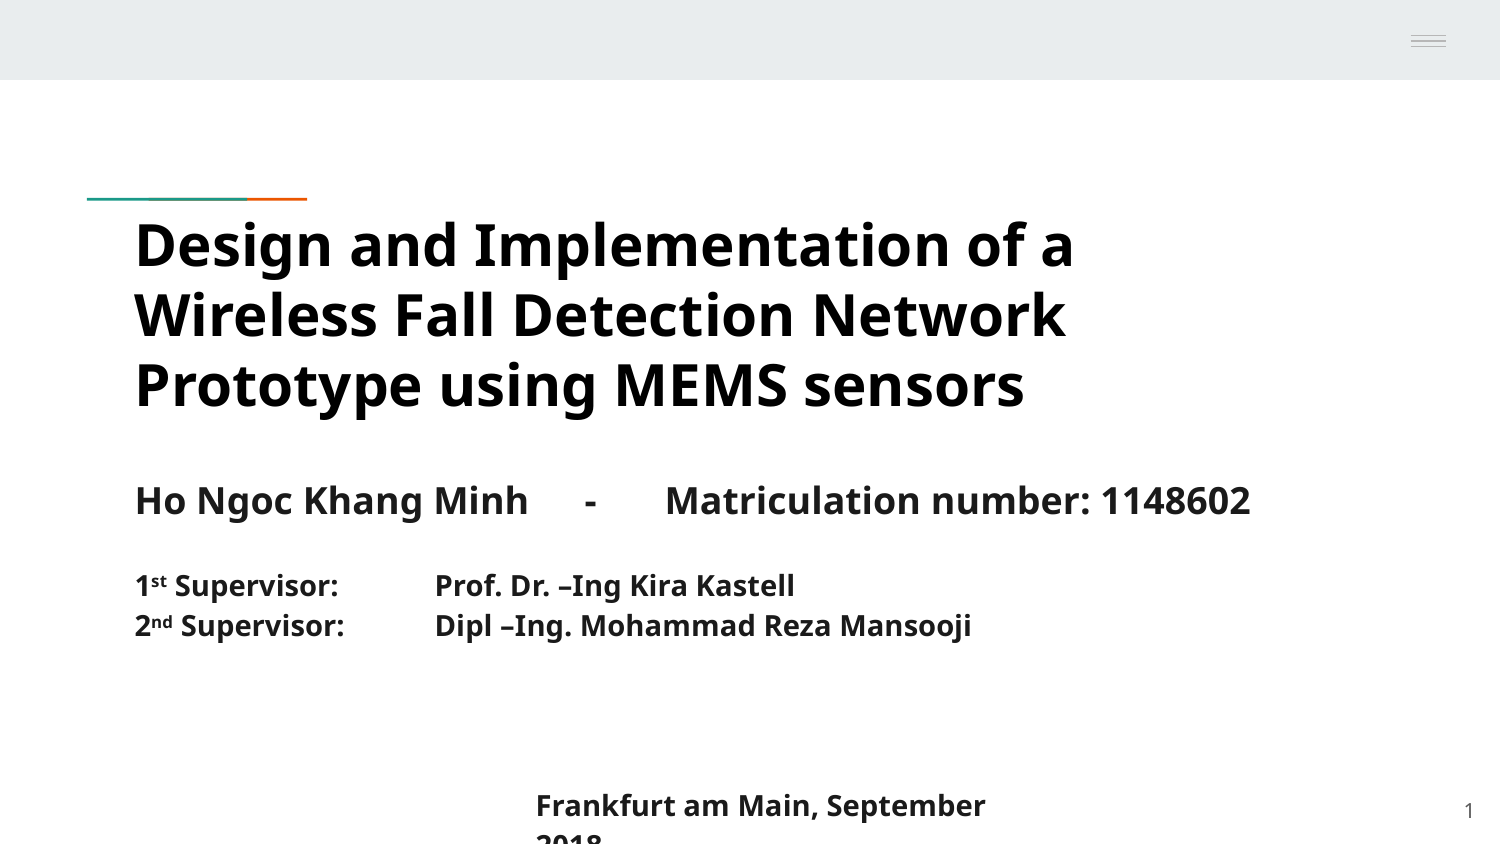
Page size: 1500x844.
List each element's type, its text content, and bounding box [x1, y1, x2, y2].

text_box Design and Implementation of a Wireless Fall Detection Network Prototype using MEMS sensors [119, 193, 1280, 455]
text_box Ho Ngoc Khang Minh - Matriculation number: 1148602 1st Supervisor: Prof. Dr. –Ing Kira Kastell 2nd Supervisor: Dipl –Ing. Mohammad Reza Mansooji [119, 455, 1280, 545]
slide_number 1 [1400, 779, 1491, 844]
text_box Frankfurt am Main, September 2018 [520, 767, 1029, 844]
